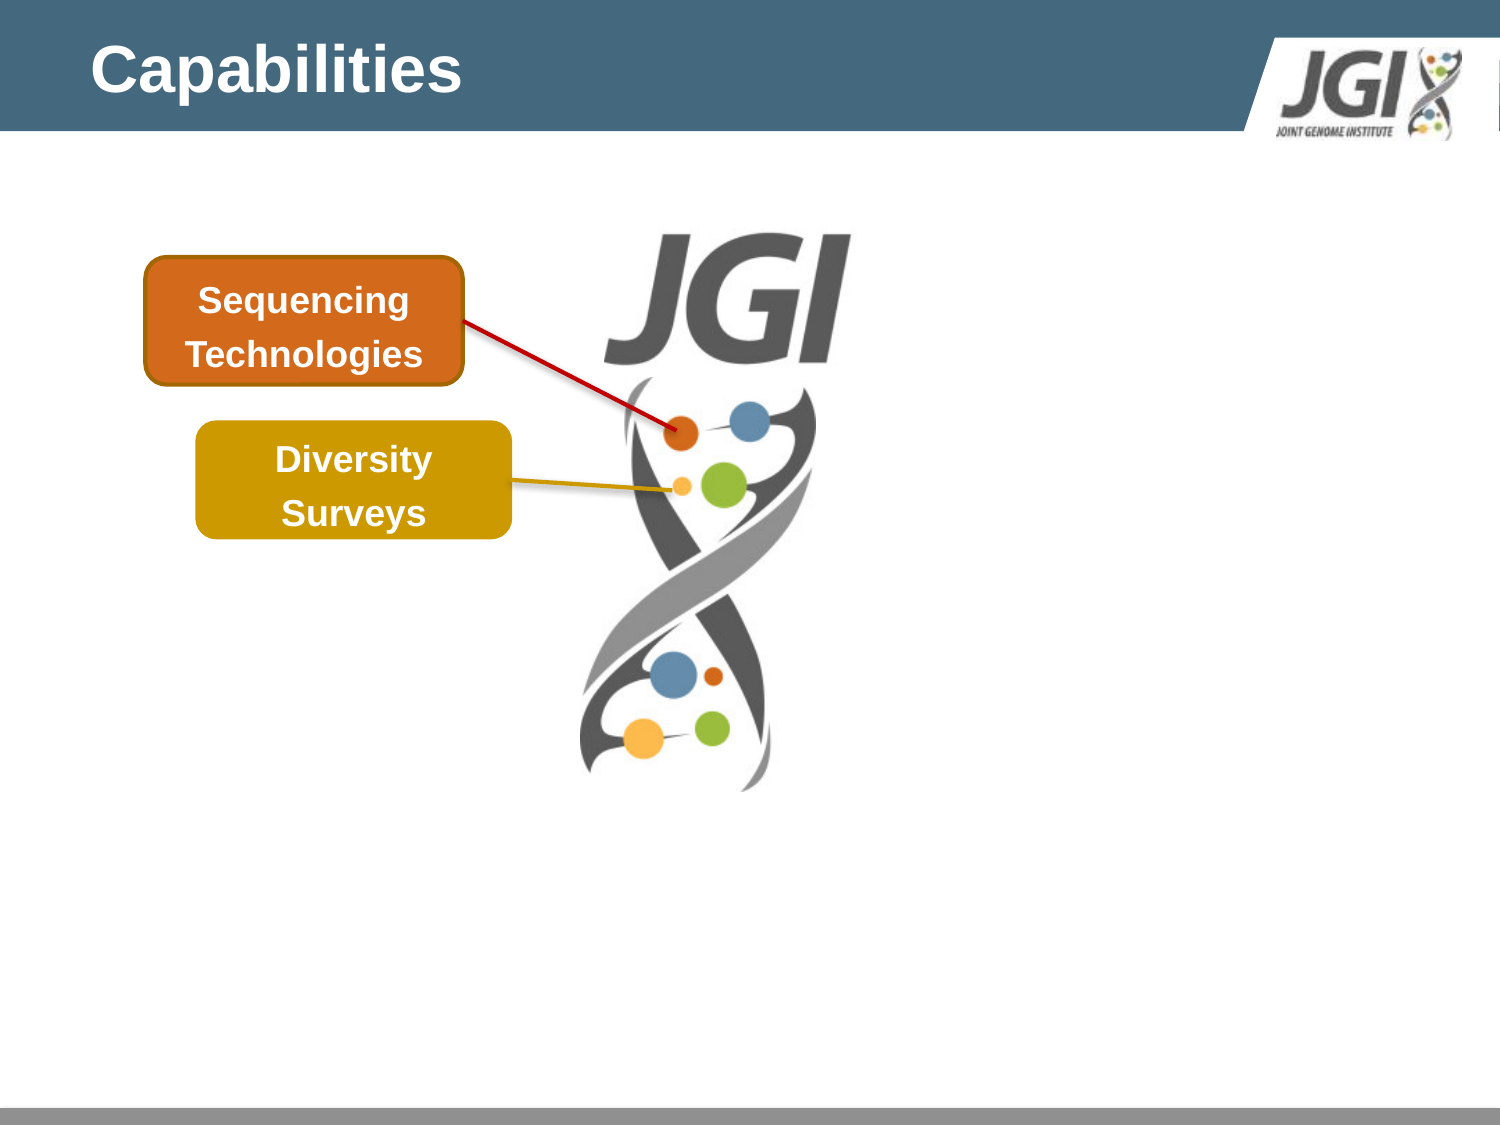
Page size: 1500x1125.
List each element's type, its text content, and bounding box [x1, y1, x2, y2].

title Capabilities [75, 0, 1238, 132]
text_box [197, 422, 673, 538]
picture [598, 152, 858, 369]
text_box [145, 256, 677, 431]
picture [1276, 47, 1462, 141]
picture [580, 377, 816, 792]
